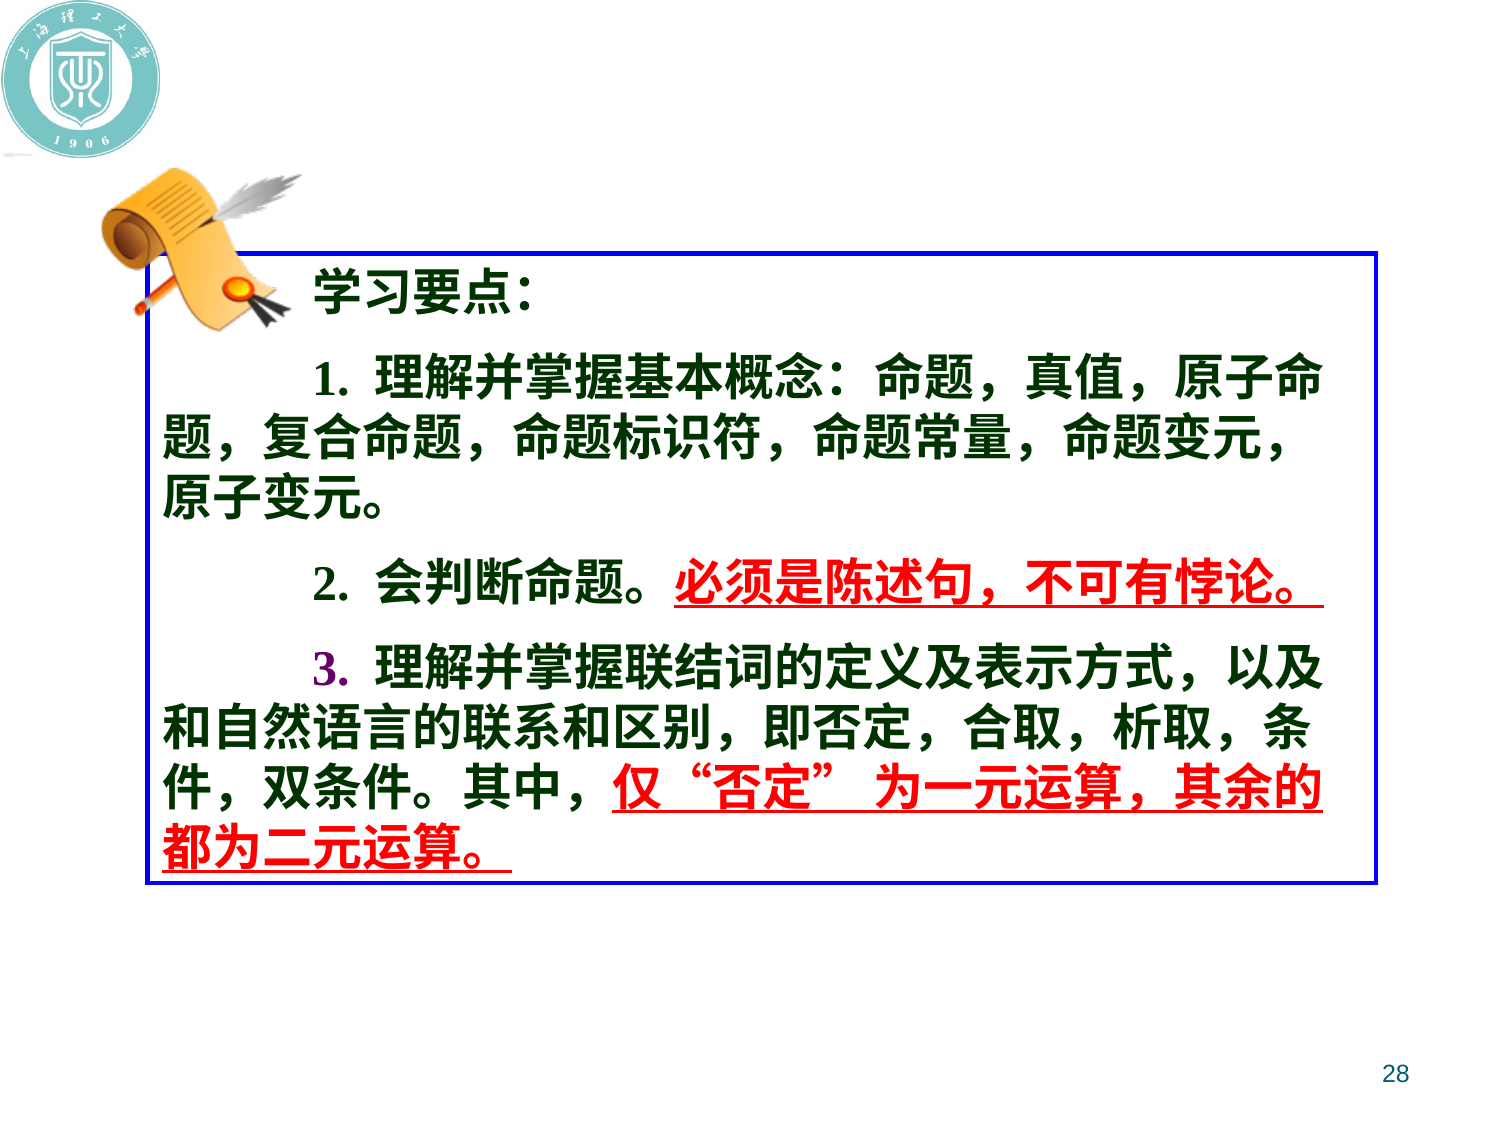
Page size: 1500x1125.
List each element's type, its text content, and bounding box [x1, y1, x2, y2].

slide_number 28 [1074, 1042, 1425, 1103]
picture [1, 0, 302, 350]
text_box 学习要点： 1. 理解并掌握基本概念：命题，真值，原子命题，复合命题，命题标识符，命题常量，命题变元，原子变元。 2. 会判断命题。必须是陈述句，不可有悖论。 3. 理解并掌握联结词的定义及表示方式，以及和自然语言的联系和区别，即否定，合取，析取，条件，双条件。其中，仅“否定” 为一元运算，其余的都为二元运算。 [147, 253, 1376, 884]
